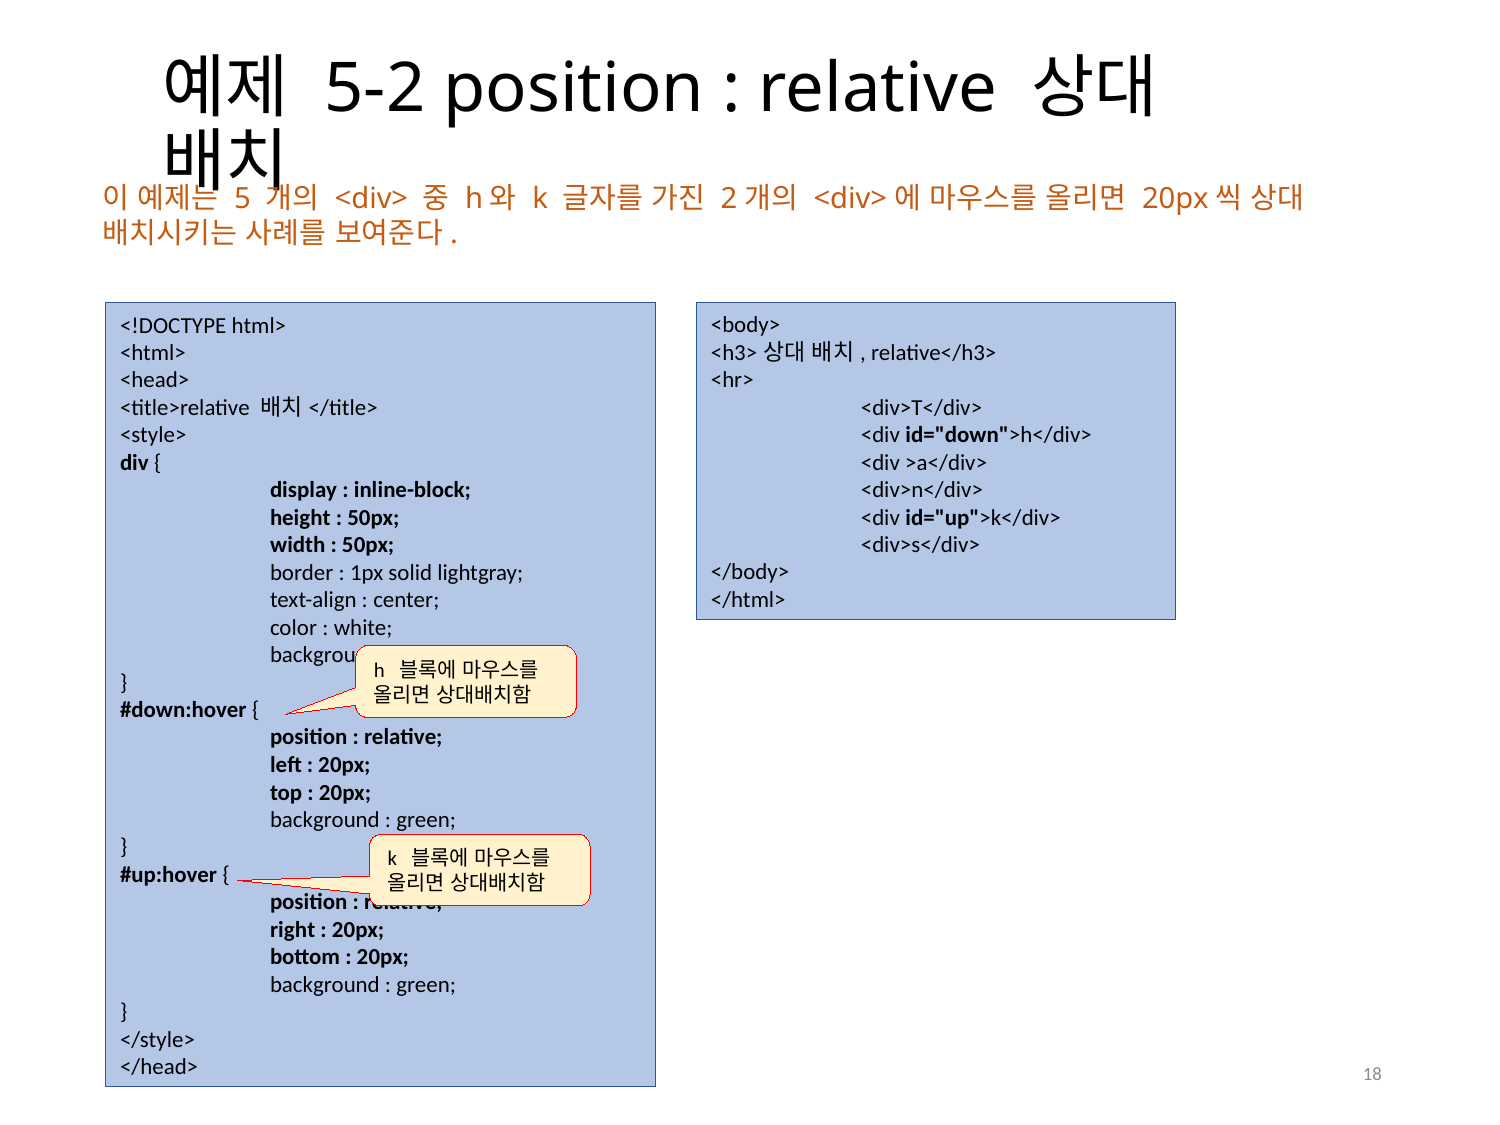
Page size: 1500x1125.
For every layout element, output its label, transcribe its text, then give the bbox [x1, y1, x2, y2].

text_box h 블록에 마우스를 올리면 상대배치함 [285, 645, 577, 718]
text_box 이 예제는 5 개의 <div> 중 h와 k 글자를 가진 2개의 <div>에 마우스를 올리면 20px씩 상대 배치시키는 사례를 보여준다. [87, 171, 1449, 257]
slide_number 18 [1059, 1042, 1397, 1103]
text_box <!DOCTYPE html> <html> <head> <title>relative 배치</title> <style> div { display : inline-block; height : 50px; width : 50px; border : 1px solid lightgray; text-align : center; color : white; background : red; } #down:hover { position : relative; left : 20px; top : 20px; background : green; } #up:hover { position : relative; right : 20px; bottom : 20px; background : green; } </style> </head> [105, 302, 656, 1087]
title 예제 5-2 position : relative 상대 배치 [147, 37, 1289, 171]
text_box <body> <h3>상대 배치, relative</h3> <hr> <div>T</div> <div id="down">h</div> <div >a</div> <div>n</div> <div id="up">k</div> <div>s</div> </body> </html> [696, 302, 1176, 620]
text_box k 블록에 마우스를 올리면 상대배치함 [237, 834, 591, 906]
